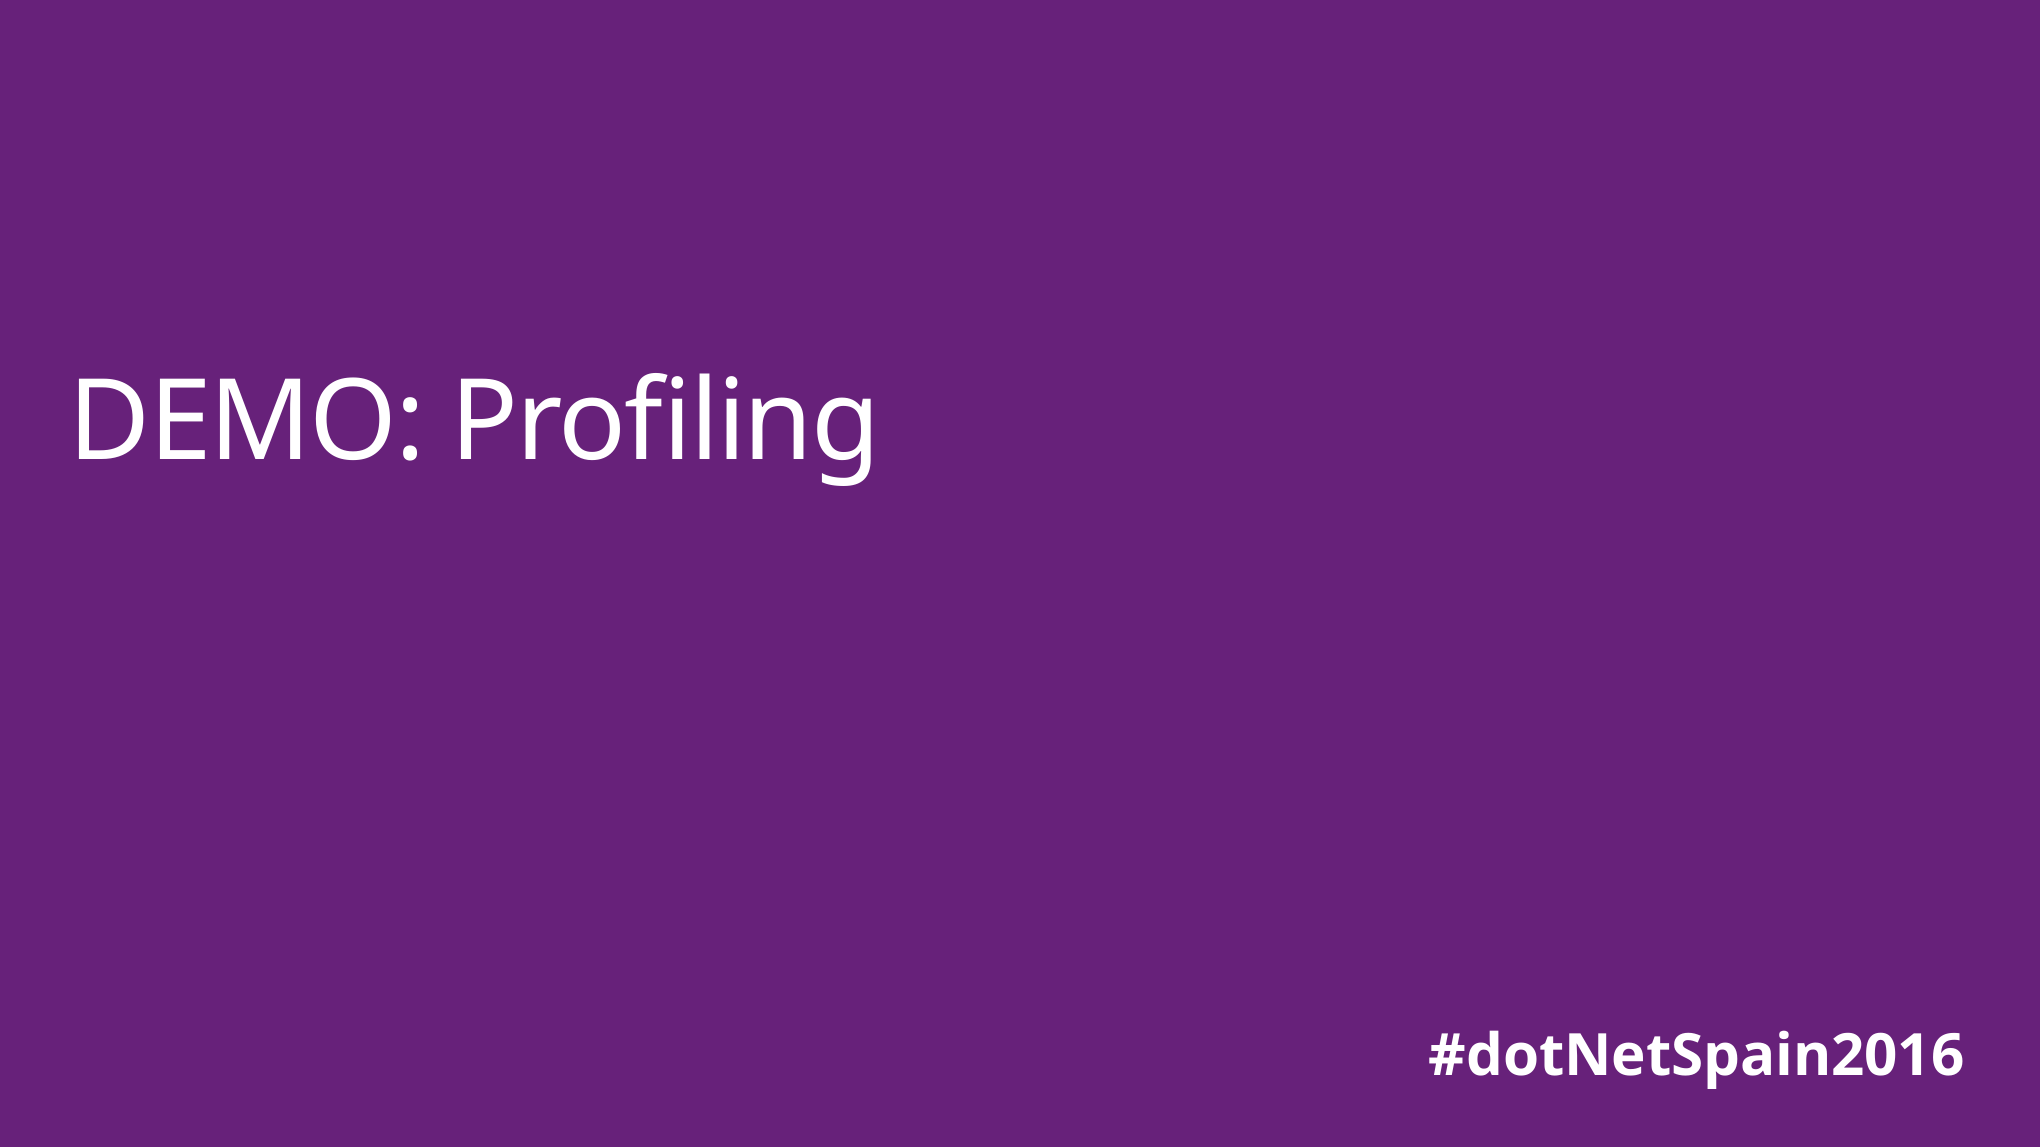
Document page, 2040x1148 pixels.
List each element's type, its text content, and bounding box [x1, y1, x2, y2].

title DEMO: Profiling [45, 347, 1995, 649]
